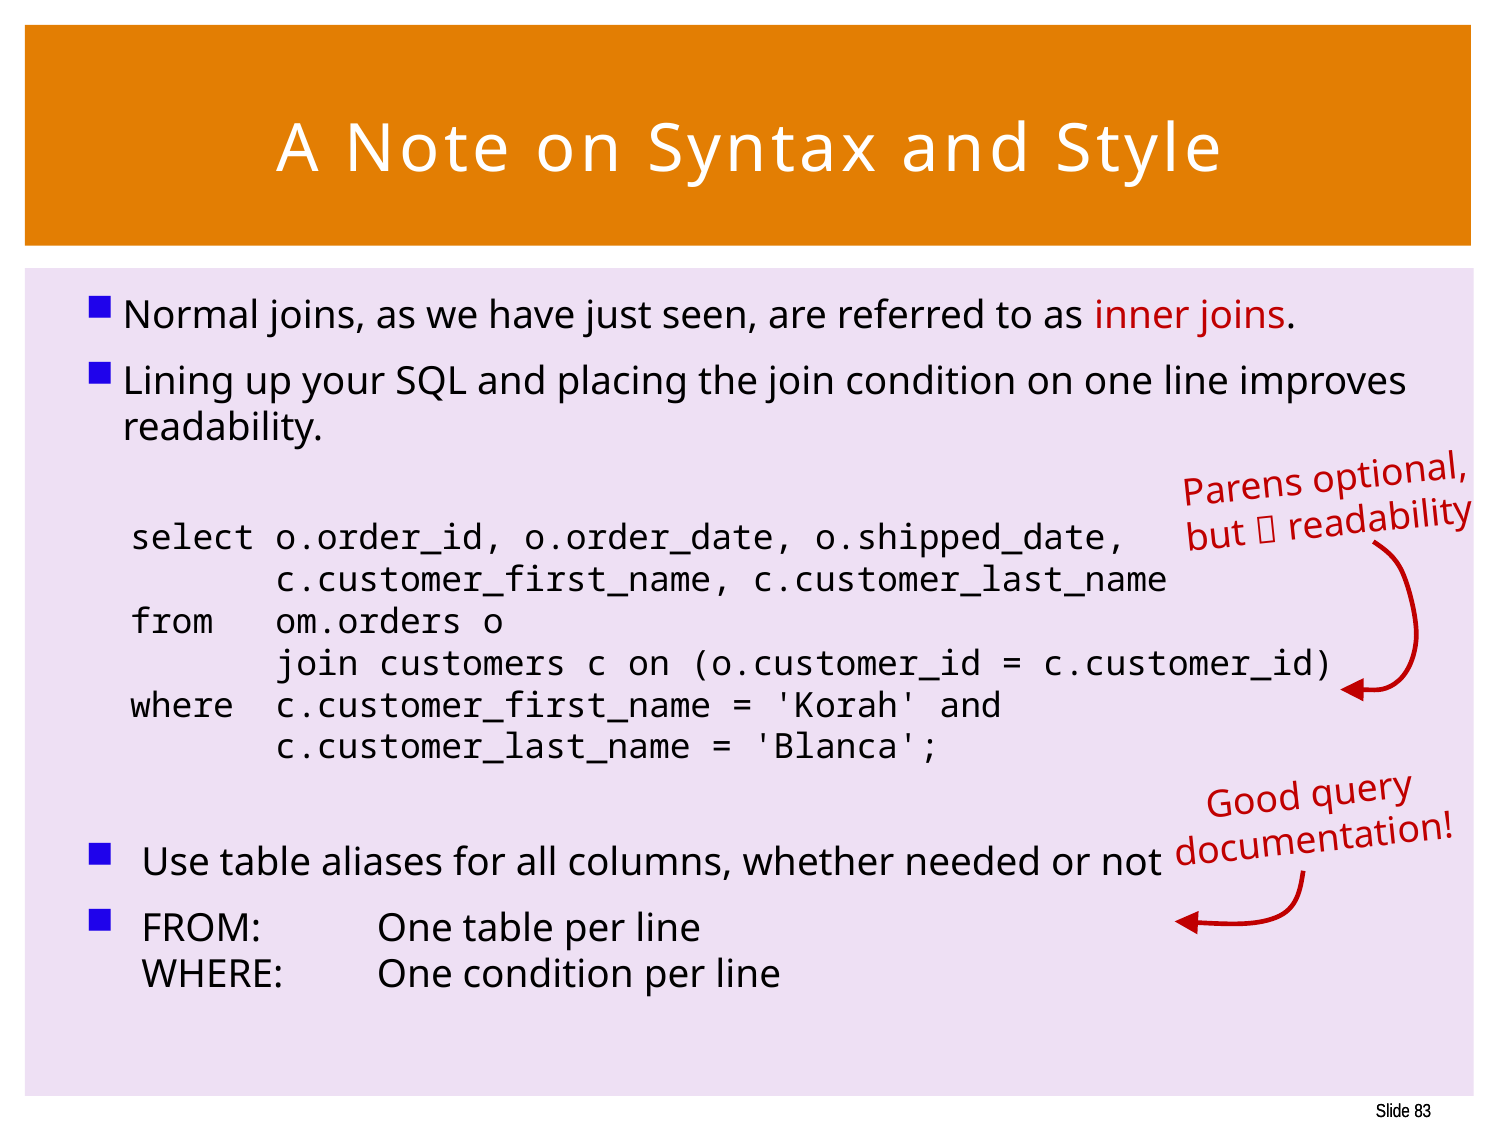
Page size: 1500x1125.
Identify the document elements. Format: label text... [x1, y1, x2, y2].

text_box [1174, 870, 1305, 933]
text_box Parens optional, but  readability [1162, 430, 1491, 568]
list Normal joins, as we have just seen, are referred to as inner joins. Lining up your SQL and placing the join condition on one line improves readability. select o.order_id, o.order_date, o.shipped_date, c.customer_first_name, c.customer_last_name from om.orders o join customers c on (o.customer_id = c.customer_id) where c.customer_first_name = 'Korah' and c.customer_last_name = 'Blanca'; Use table aliases for all columns, whether needed or not FROM: One table per line WHERE: One condition per line [62, 281, 1464, 1005]
text_box Good query documentation! [1151, 746, 1471, 883]
text_box [1340, 540, 1418, 701]
title A Note on Syntax and Style [62, 58, 1438, 232]
